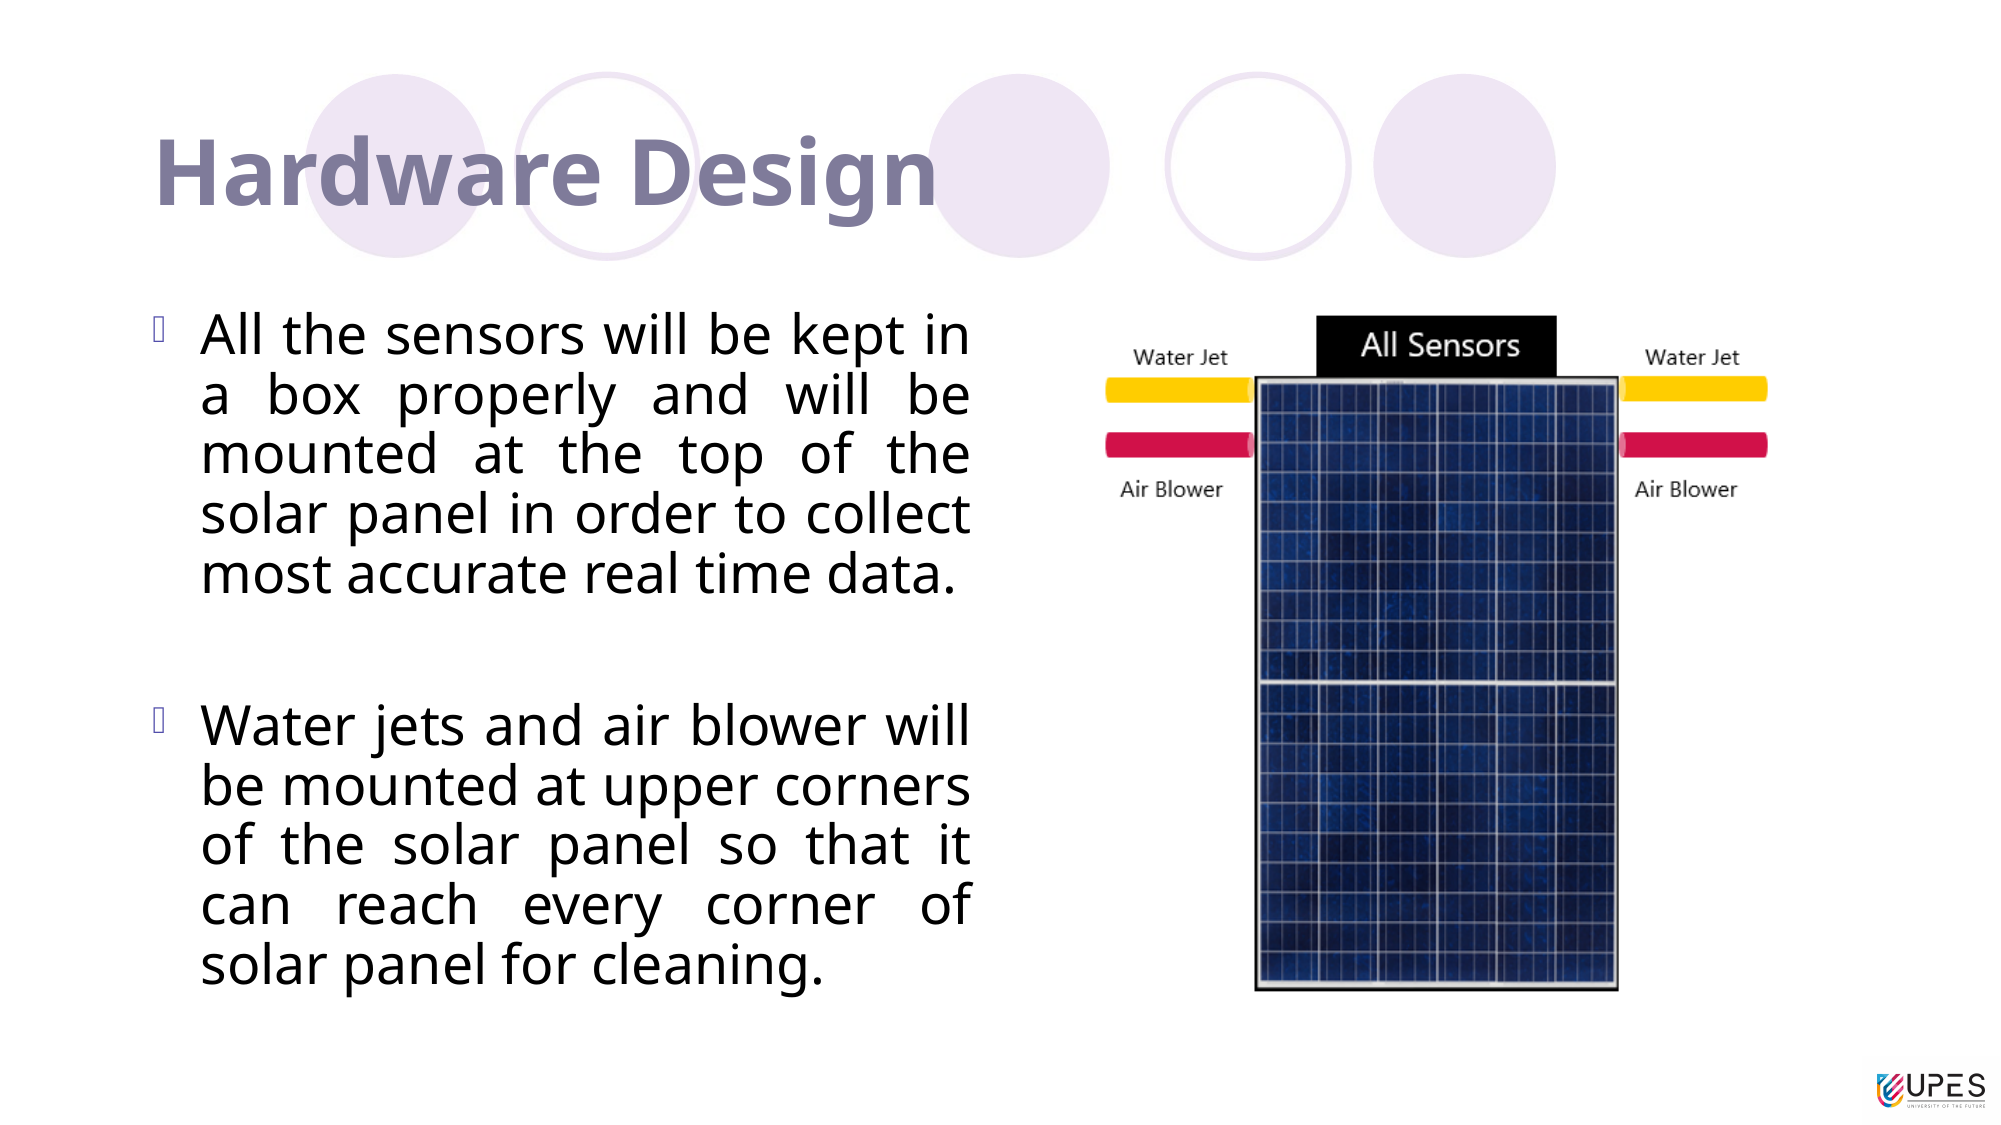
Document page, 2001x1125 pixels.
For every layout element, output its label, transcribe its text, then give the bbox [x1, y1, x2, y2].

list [1086, 299, 1789, 1014]
list All the sensors will be kept in a box properly and will be mounted at the top of the solar panel in order to collect most accurate real time data. Water jets and air blower will be mounted at upper corners of the solar panel so that it can reach every corner of solar panel for cleaning. [137, 299, 988, 1014]
picture [1862, 1056, 2000, 1125]
title Hardware Design [137, 59, 1863, 278]
